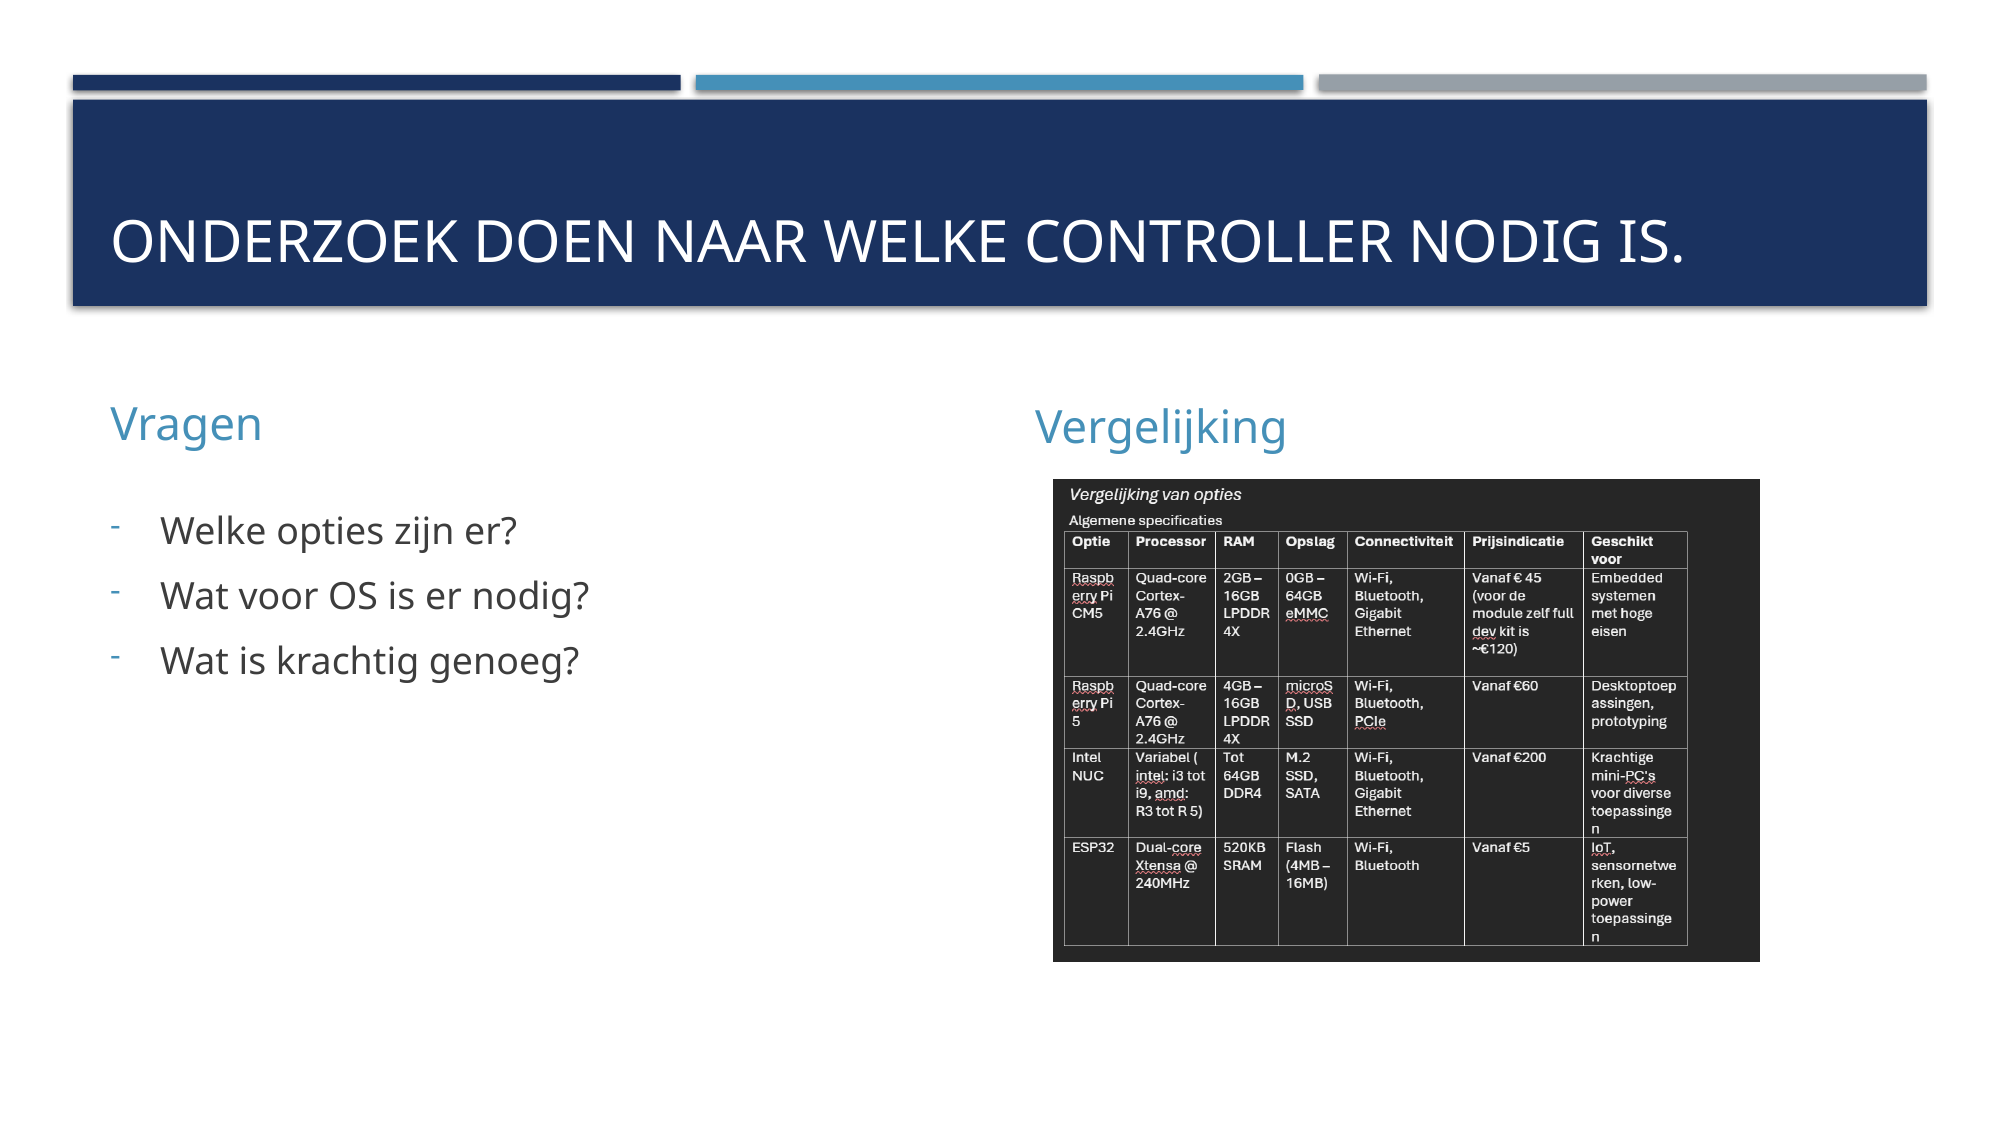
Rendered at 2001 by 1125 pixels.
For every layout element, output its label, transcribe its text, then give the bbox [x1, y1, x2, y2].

list Welke opties zijn er? Wat voor OS is er nodig? Wat is krachtig genoeg? [95, 499, 980, 981]
list Vragen [95, 369, 980, 458]
list Vergelijking [1019, 369, 1905, 460]
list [1052, 479, 1760, 962]
title Onderzoek doen naar welke Controller nodig is. [95, 119, 1905, 282]
